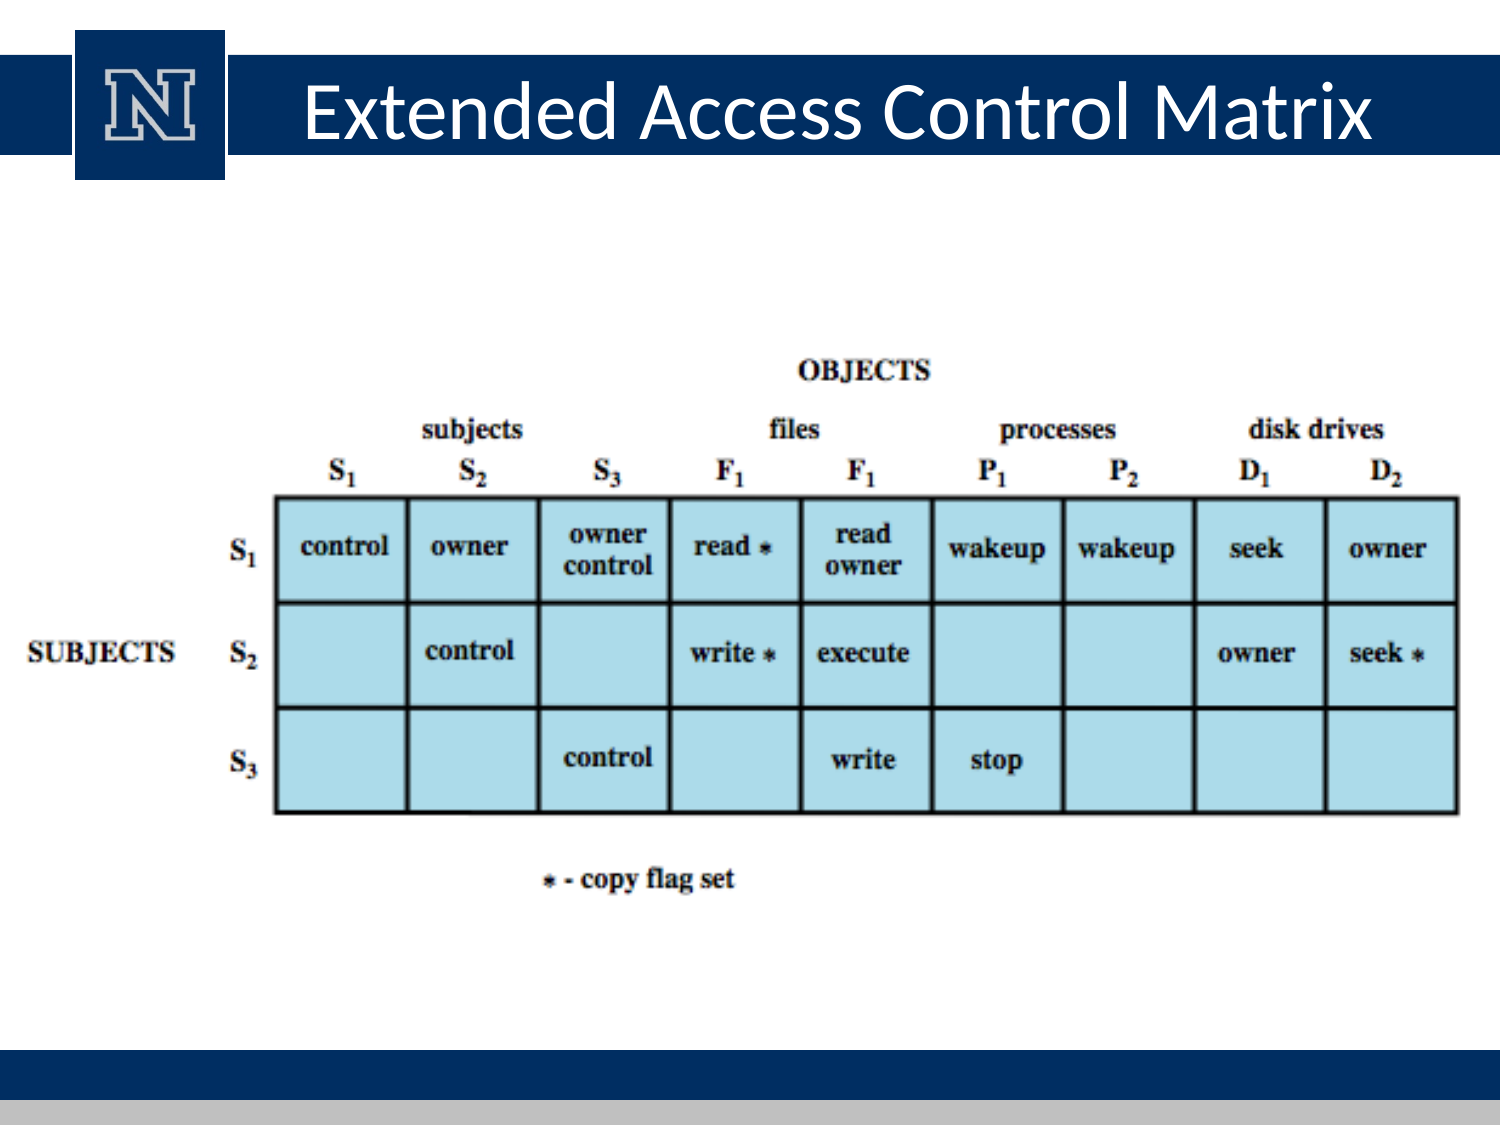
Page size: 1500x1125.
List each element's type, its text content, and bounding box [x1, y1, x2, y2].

title Extended Access Control Matrix [287, 12, 1475, 200]
picture [75, 30, 225, 180]
picture [0, 278, 1493, 941]
